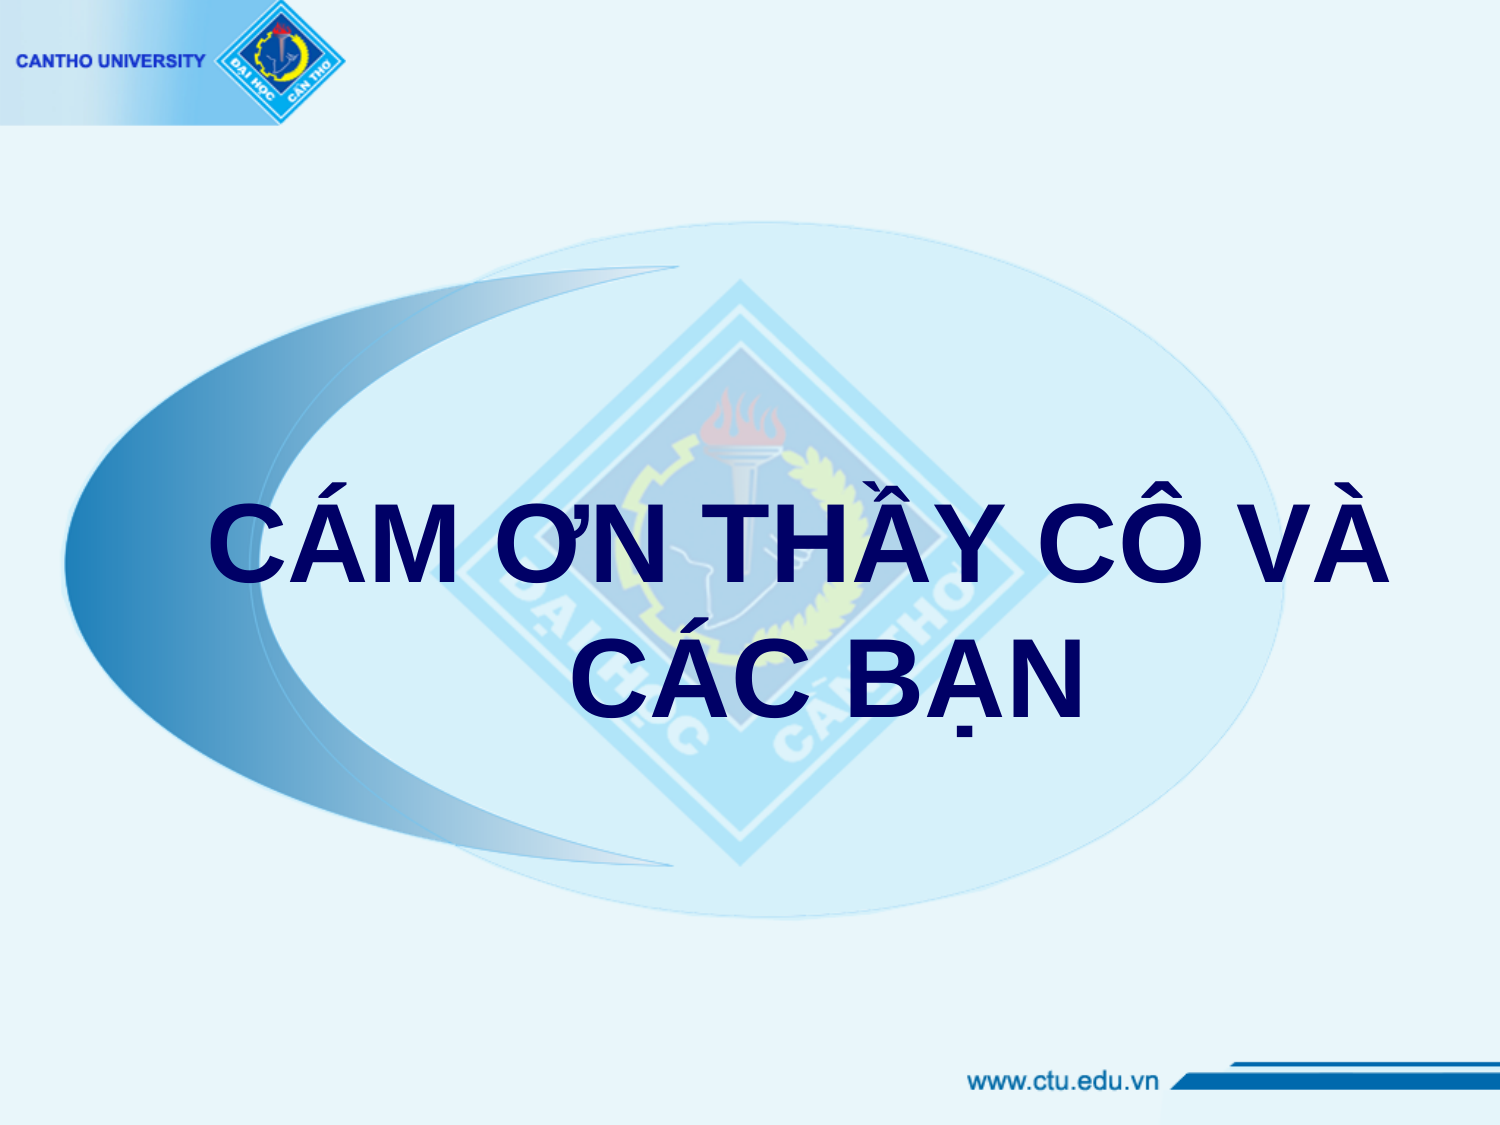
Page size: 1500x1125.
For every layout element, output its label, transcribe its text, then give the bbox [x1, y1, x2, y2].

picture [0, 0, 1500, 1125]
list CÁM ƠN THẦY CÔ VÀ CÁC BẠN [150, 462, 1450, 759]
picture [222, 4, 341, 118]
